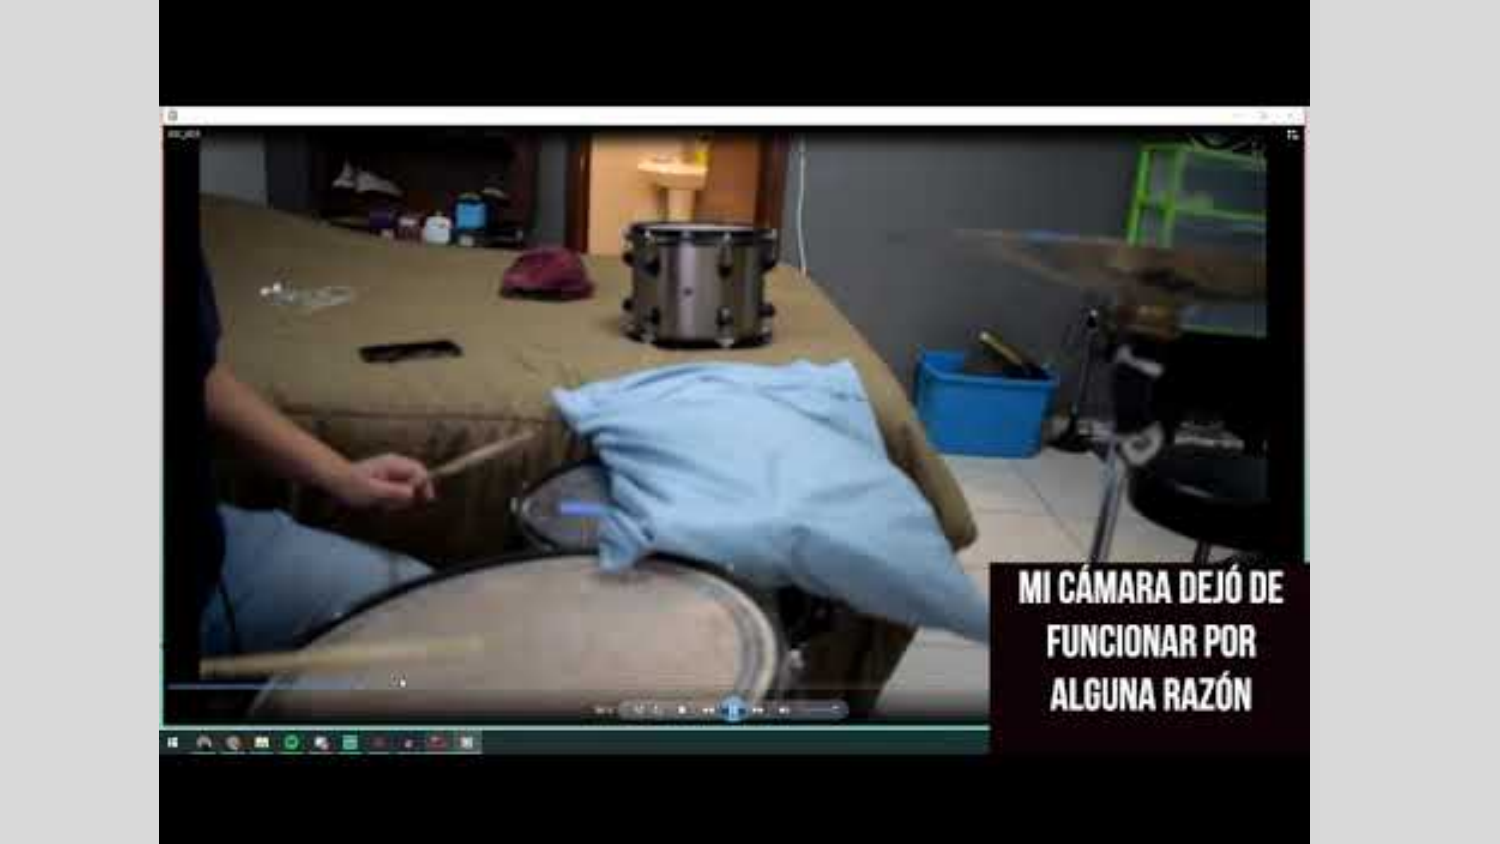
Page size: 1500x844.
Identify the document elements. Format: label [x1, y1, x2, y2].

picture [159, 0, 1311, 844]
